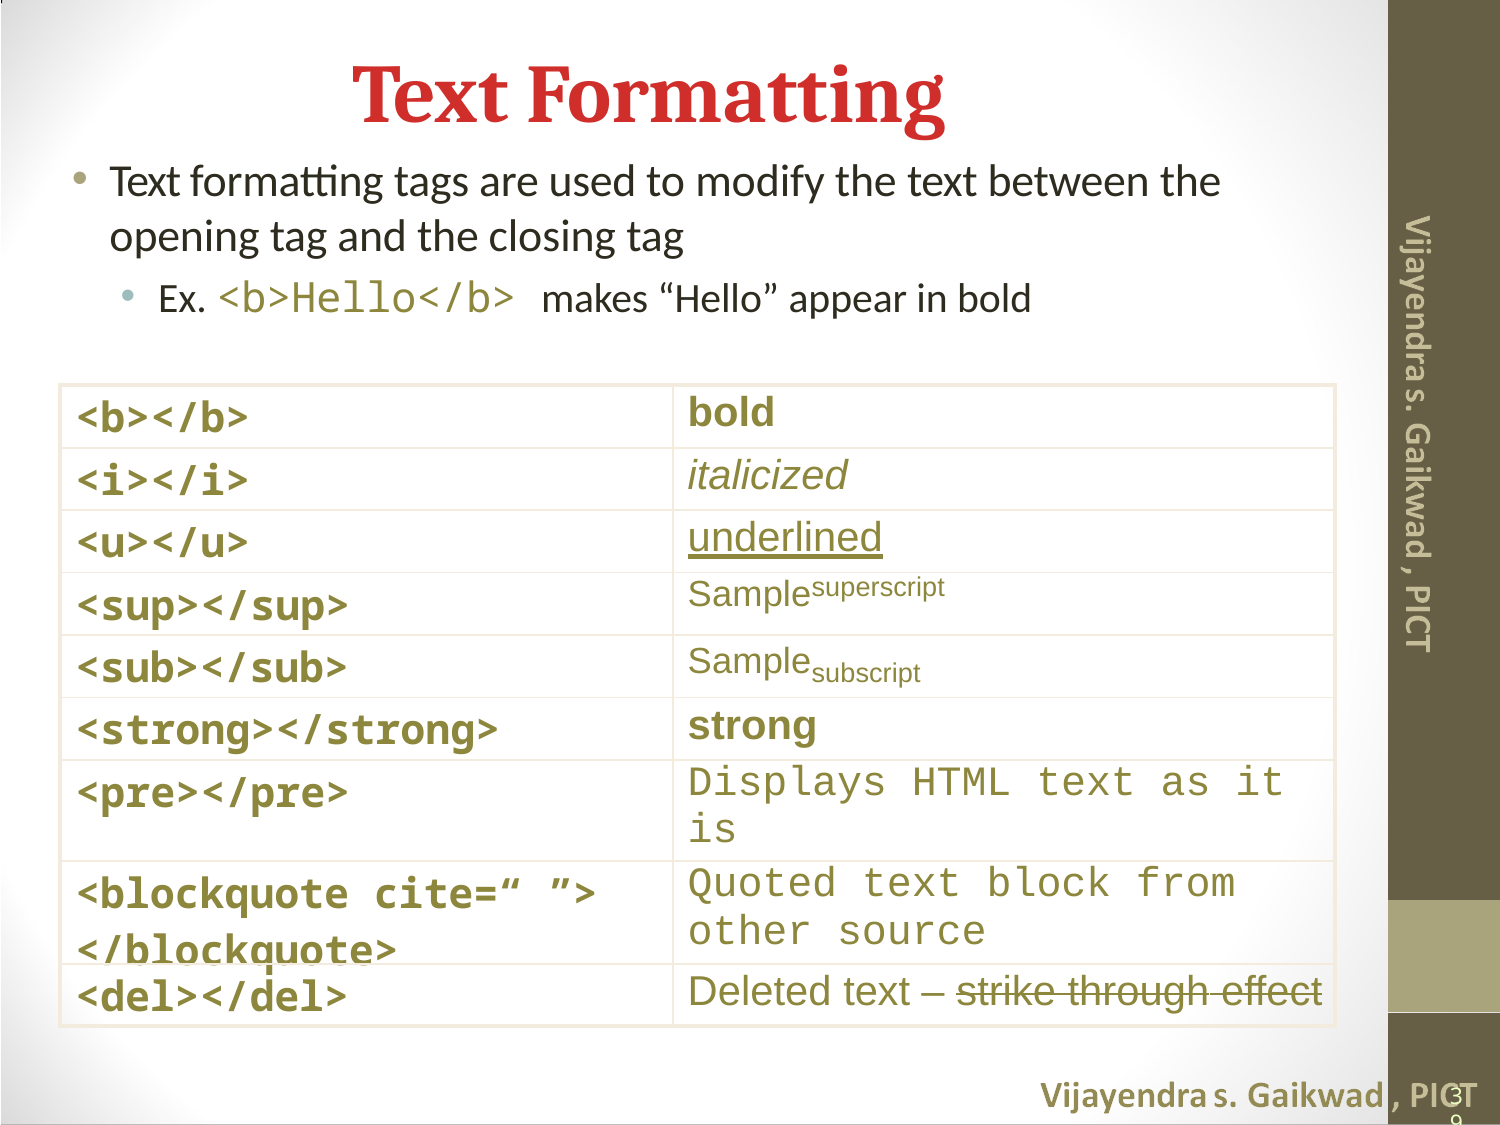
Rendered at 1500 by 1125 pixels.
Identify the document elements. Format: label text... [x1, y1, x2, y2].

table_cell strong [674, 698, 1333, 759]
table_cell <sub></sub> [62, 636, 672, 697]
text_box Text formatting tags are used to modify the text between the opening tag and the closing tag Ex. <b>Hello</b> makes “Hello” appear in bold [69, 148, 1363, 321]
table_cell <del></del> [62, 965, 672, 1024]
table_header <b></b> [62, 387, 672, 447]
table_cell <u></u> [62, 511, 672, 572]
table_cell italicized [674, 449, 1333, 509]
picture [0, 0, 1500, 1125]
table_cell Samplesubscript [674, 636, 1333, 697]
table_cell <sup></sup> [62, 573, 672, 634]
table_cell Deleted text – strike through effect [674, 965, 1333, 1024]
table_cell <pre></pre> [62, 761, 672, 860]
table_cell Samplesuperscript [674, 573, 1333, 634]
text_box 39 [1449, 1079, 1475, 1125]
table_cell Displays HTML text as it is [674, 761, 1333, 860]
table_cell <strong></strong> [62, 698, 672, 759]
table_cell underlined [674, 511, 1333, 572]
table_cell <i></i> [62, 449, 672, 509]
table_header bold [674, 387, 1333, 447]
title Text Formatting [350, 37, 1179, 148]
table_cell <blockquote cite=“ ”> </blockquote> [62, 862, 672, 963]
table_cell Quoted text block from other source [674, 862, 1333, 963]
